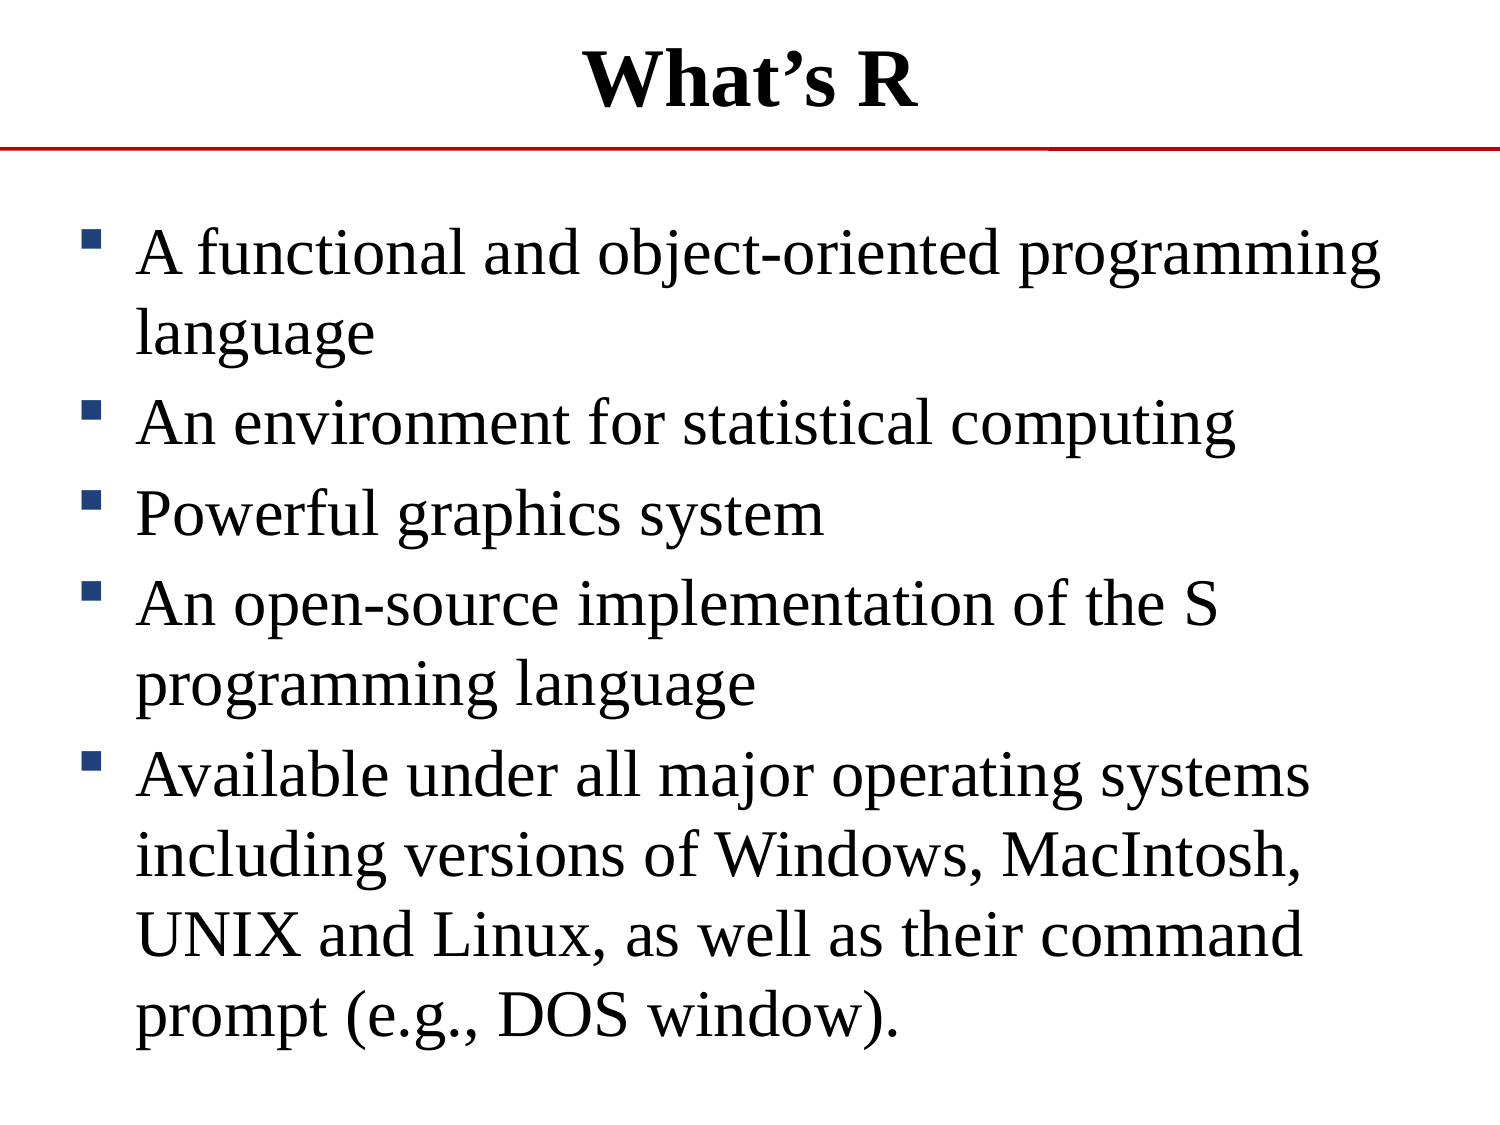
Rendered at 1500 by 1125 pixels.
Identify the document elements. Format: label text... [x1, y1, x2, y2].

text_box A functional and object-oriented programming language An environment for statistical computing Powerful graphics system An open-source implementation of the S programming language Available under all major operating systems including versions of Windows, MacIntosh, UNIX and Linux, as well as their command prompt (e.g., DOS window). [53, 208, 1459, 1094]
text_box What’s R [566, 16, 934, 131]
